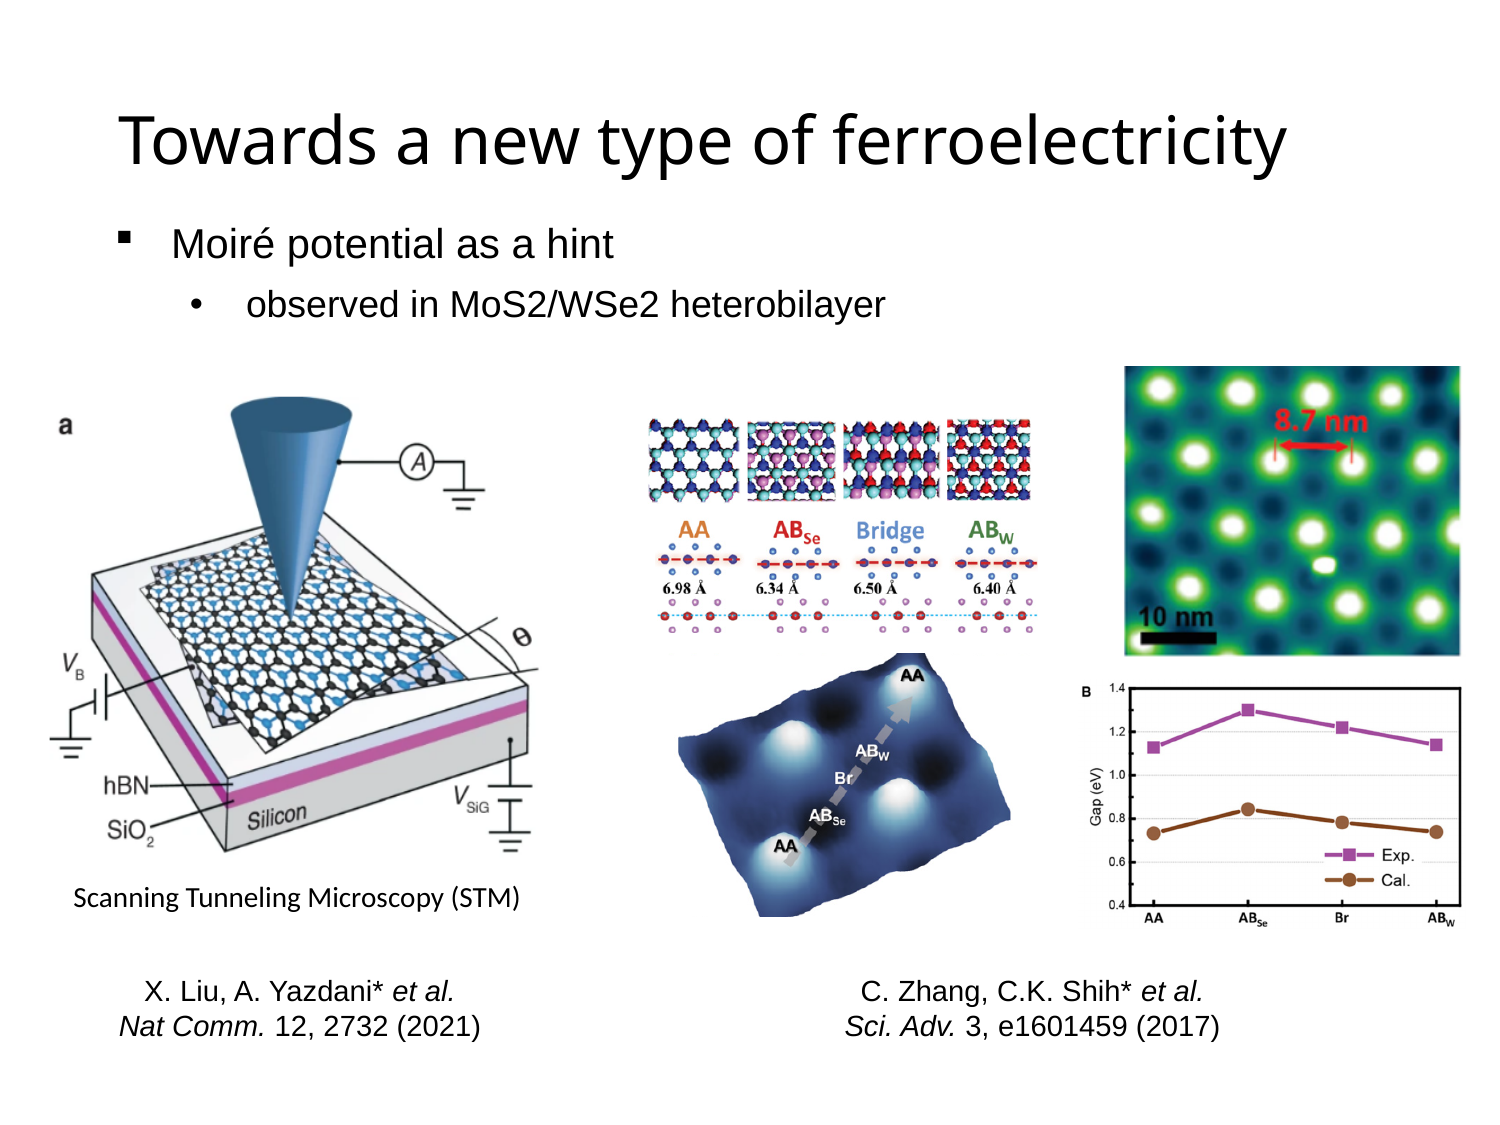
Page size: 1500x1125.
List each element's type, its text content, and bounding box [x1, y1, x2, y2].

text_box X. Liu, A. Yazdani* et al. Nat Comm. 12, 2732 (2021) [103, 964, 497, 1050]
text_box Scanning Tunneling Microscopy (STM) [58, 871, 536, 921]
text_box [647, 366, 1466, 929]
text_box C. Zhang, C.K. Shih* et al. Sci. Adv. 3, e1601459 (2017) [829, 964, 1236, 1050]
title Towards a new type of ferroelectricity [103, 79, 1397, 194]
text_box Moiré potential as a hint observed in MoS2/WSe2 heterobilayer [99, 194, 1445, 333]
picture [43, 386, 551, 871]
